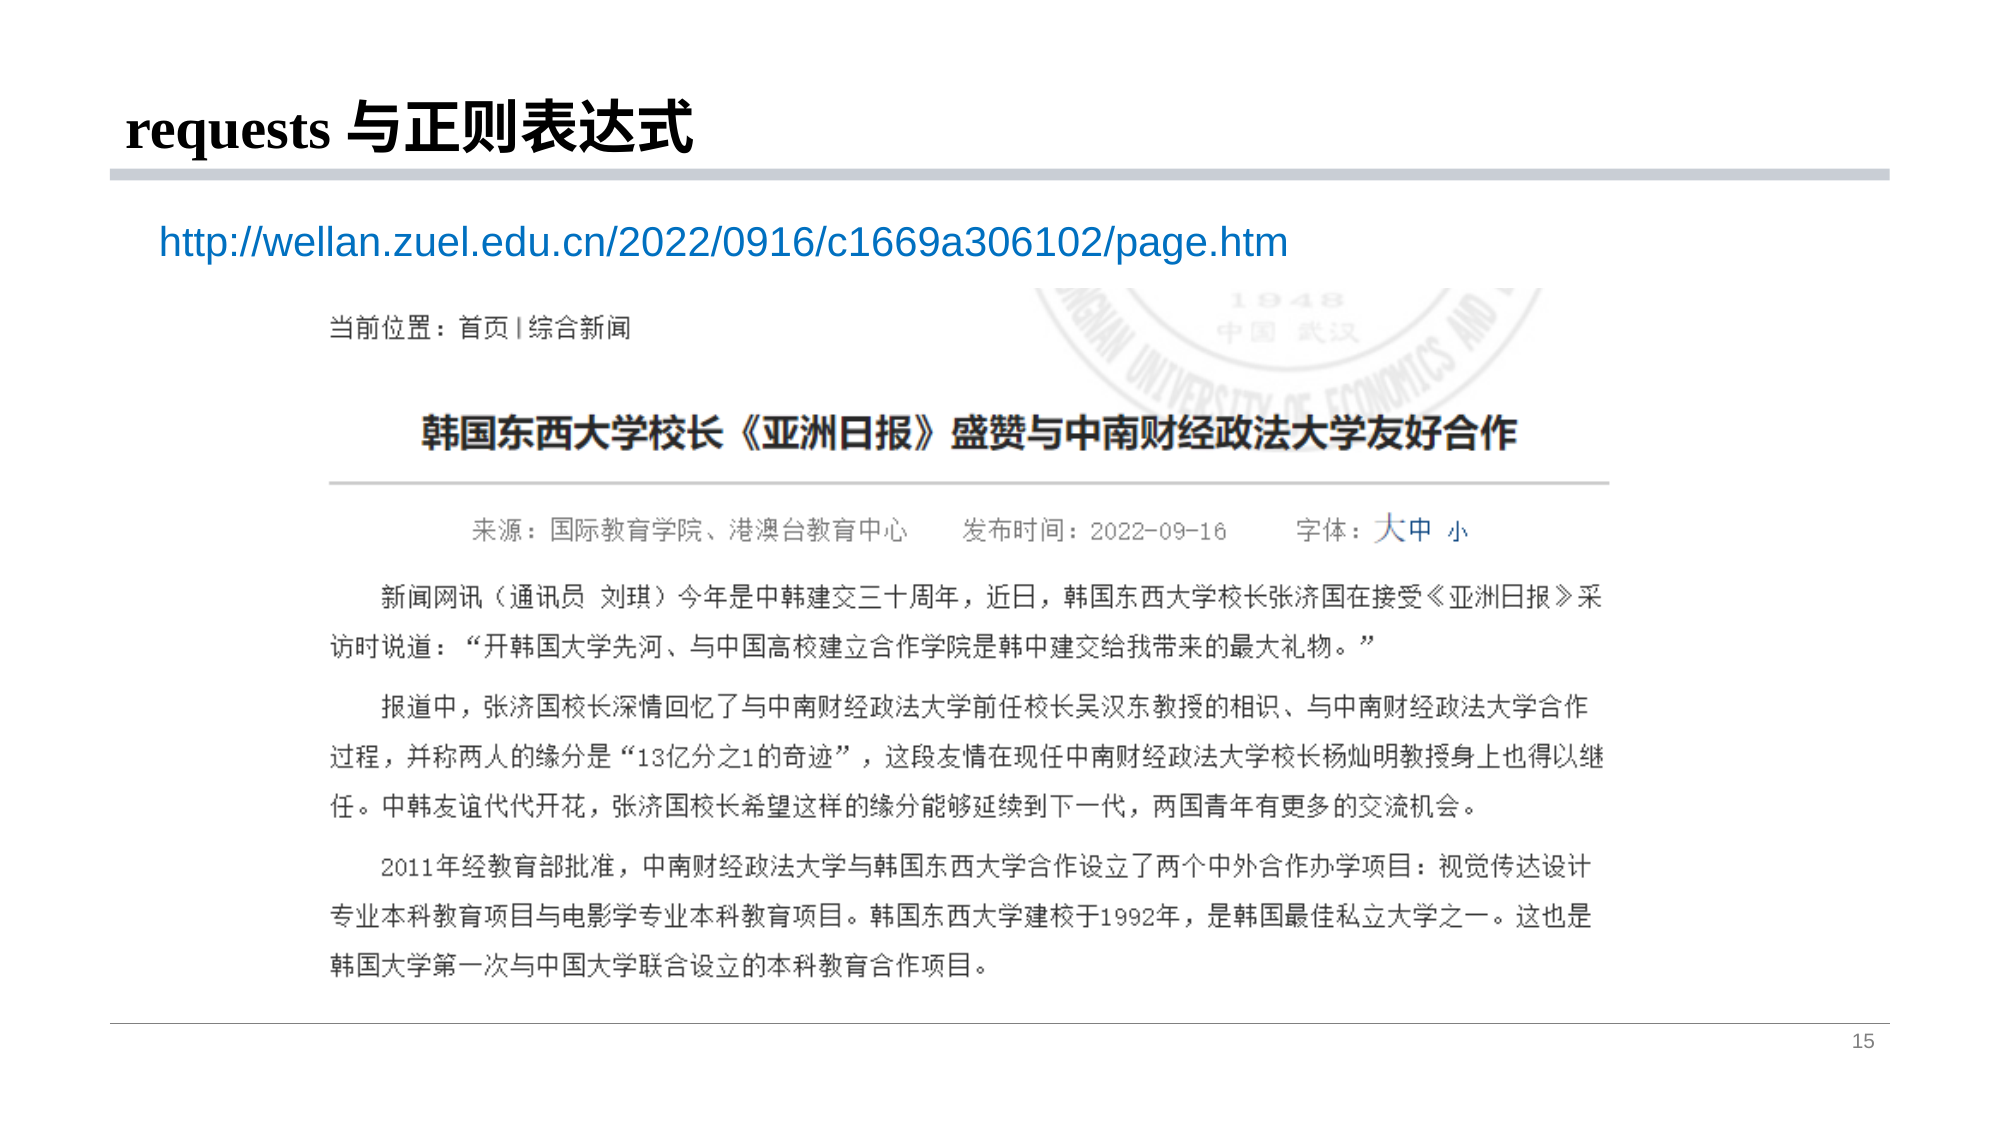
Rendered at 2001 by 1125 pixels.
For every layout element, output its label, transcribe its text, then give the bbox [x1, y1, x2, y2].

slide_number 15 [1412, 1022, 1890, 1057]
title requests与正则表达式 [109, 0, 1890, 169]
picture [229, 288, 1668, 992]
text_box http://wellan.zuel.edu.cn/2022/0916/c1669a306102/page.htm [144, 206, 1398, 272]
